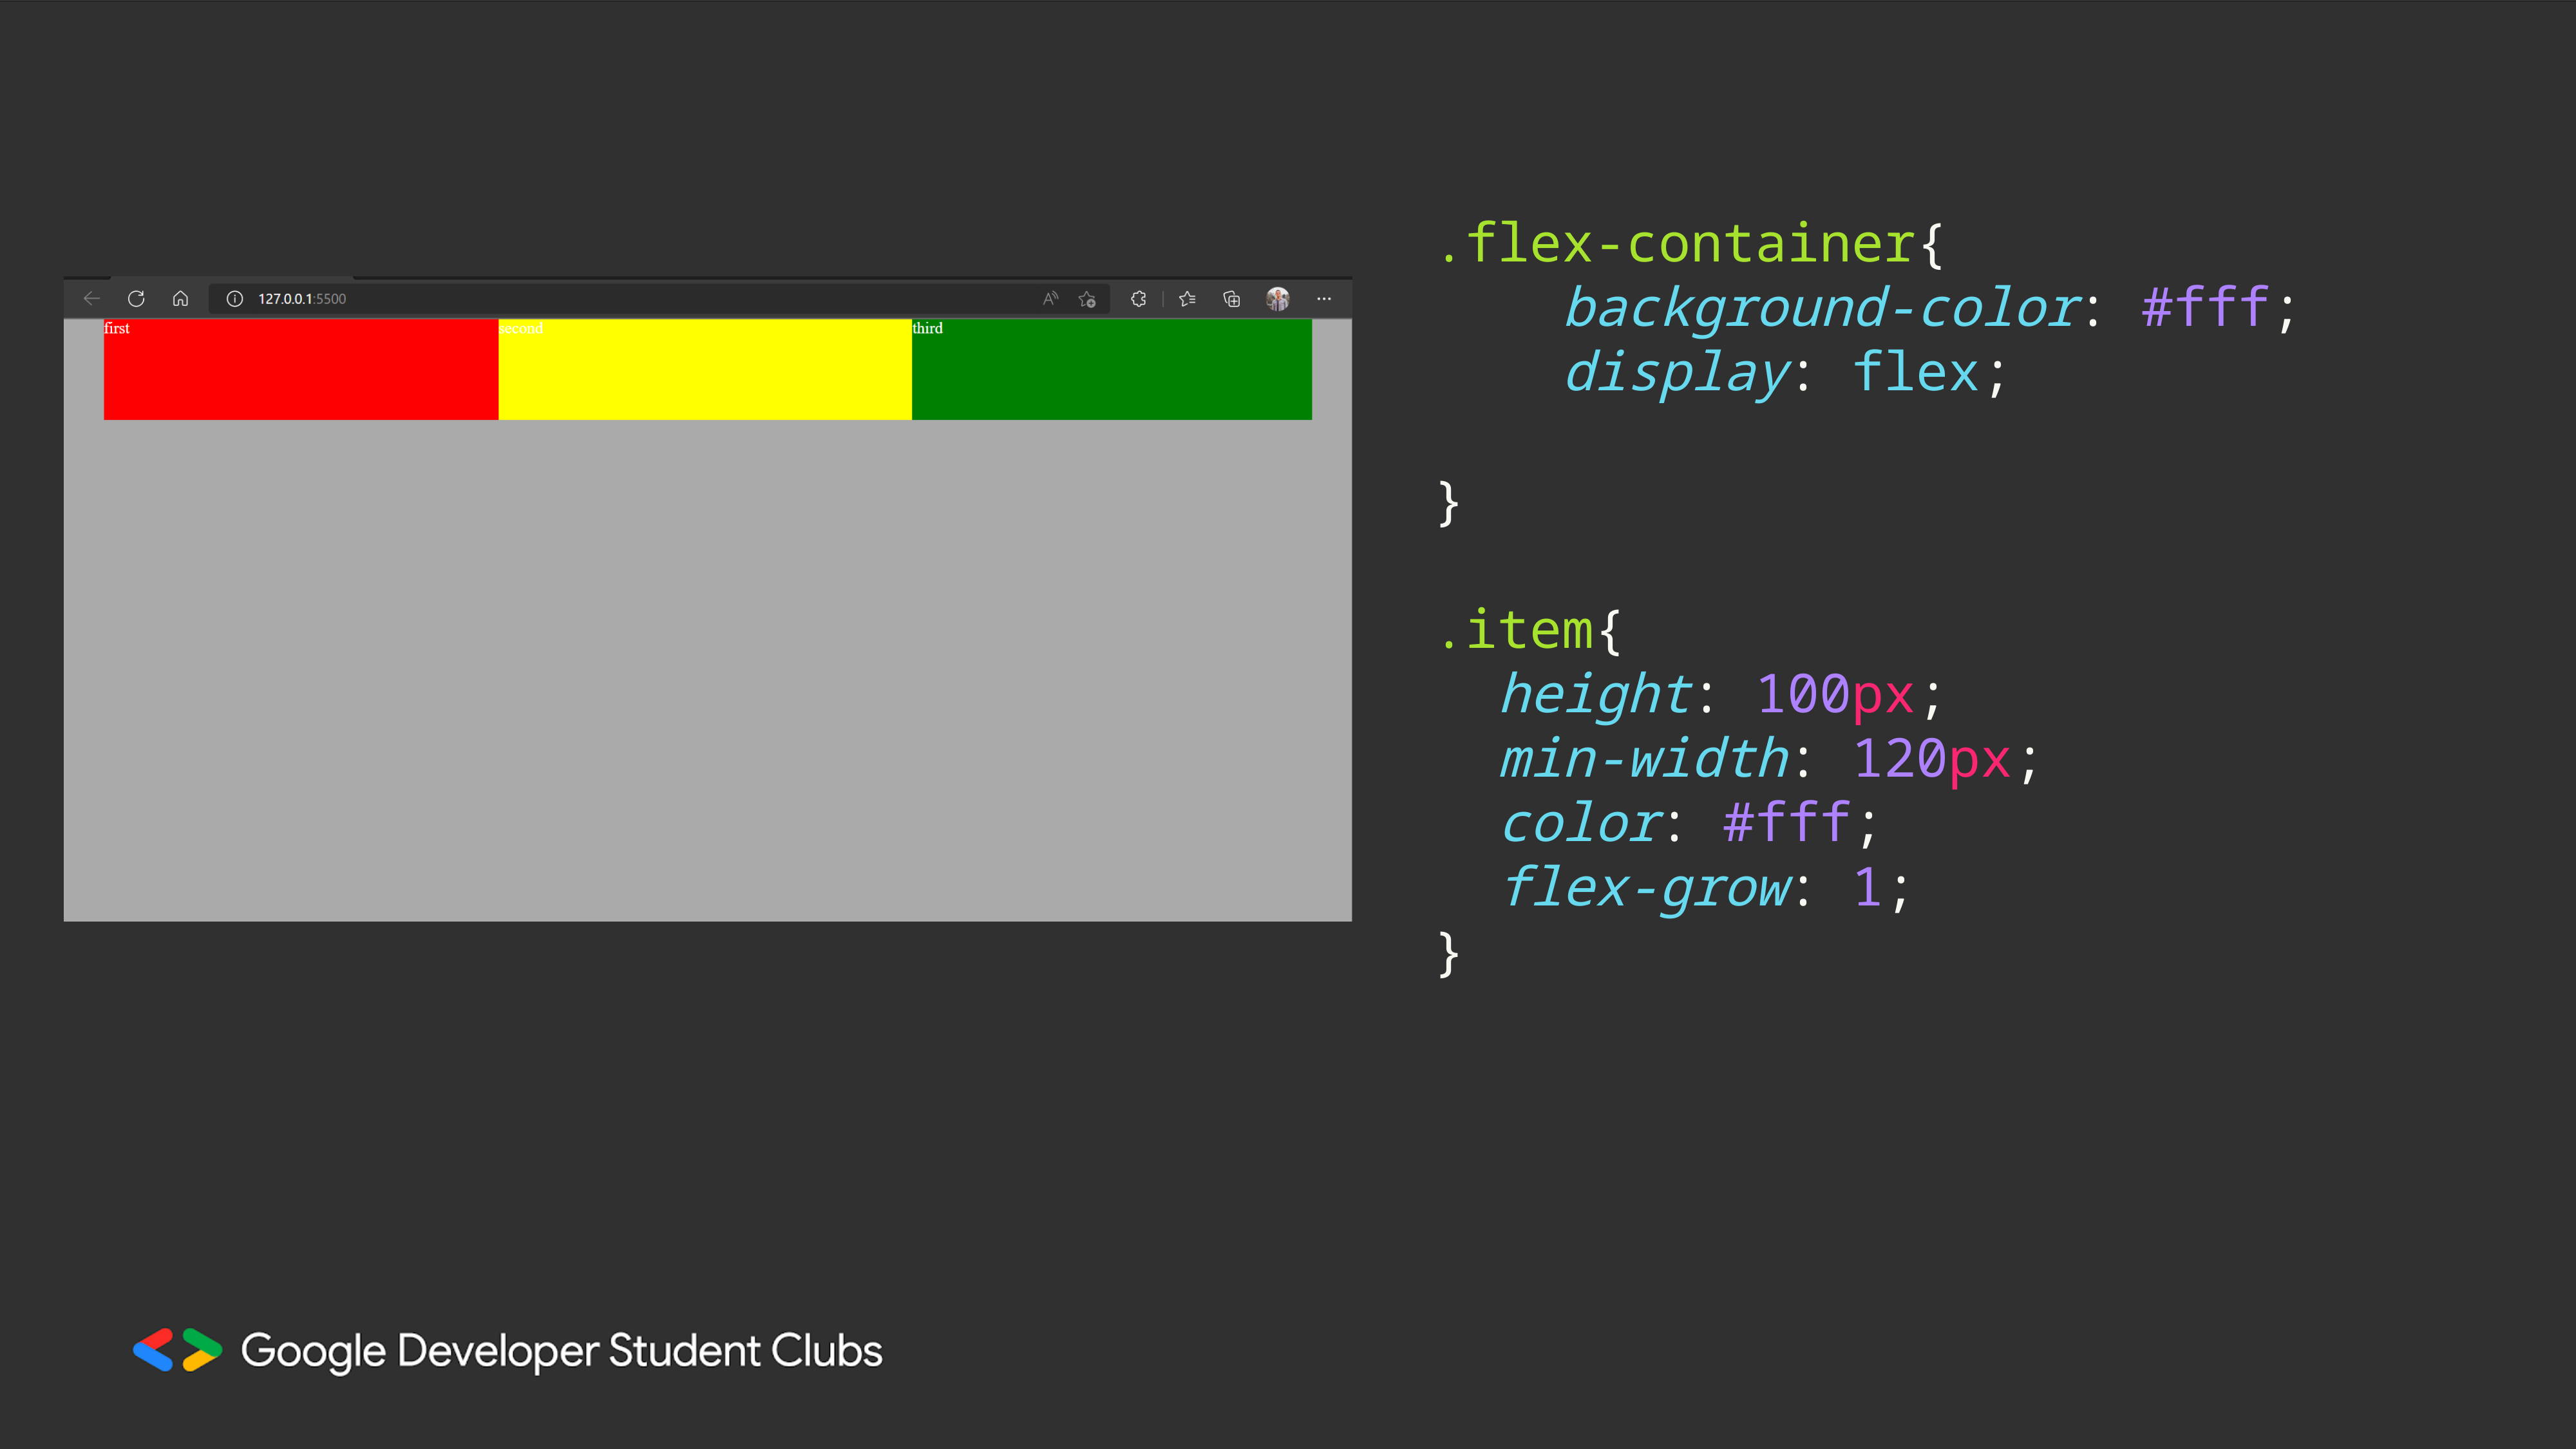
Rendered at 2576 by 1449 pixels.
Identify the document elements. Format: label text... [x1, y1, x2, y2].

text_box .flex-container{ background-color: #fff; display: flex; } .item{ height: 100px; min-width: 120px; color: #fff; flex-grow: 1; } [1423, 204, 2576, 986]
picture [0, 0, 2576, 1449]
